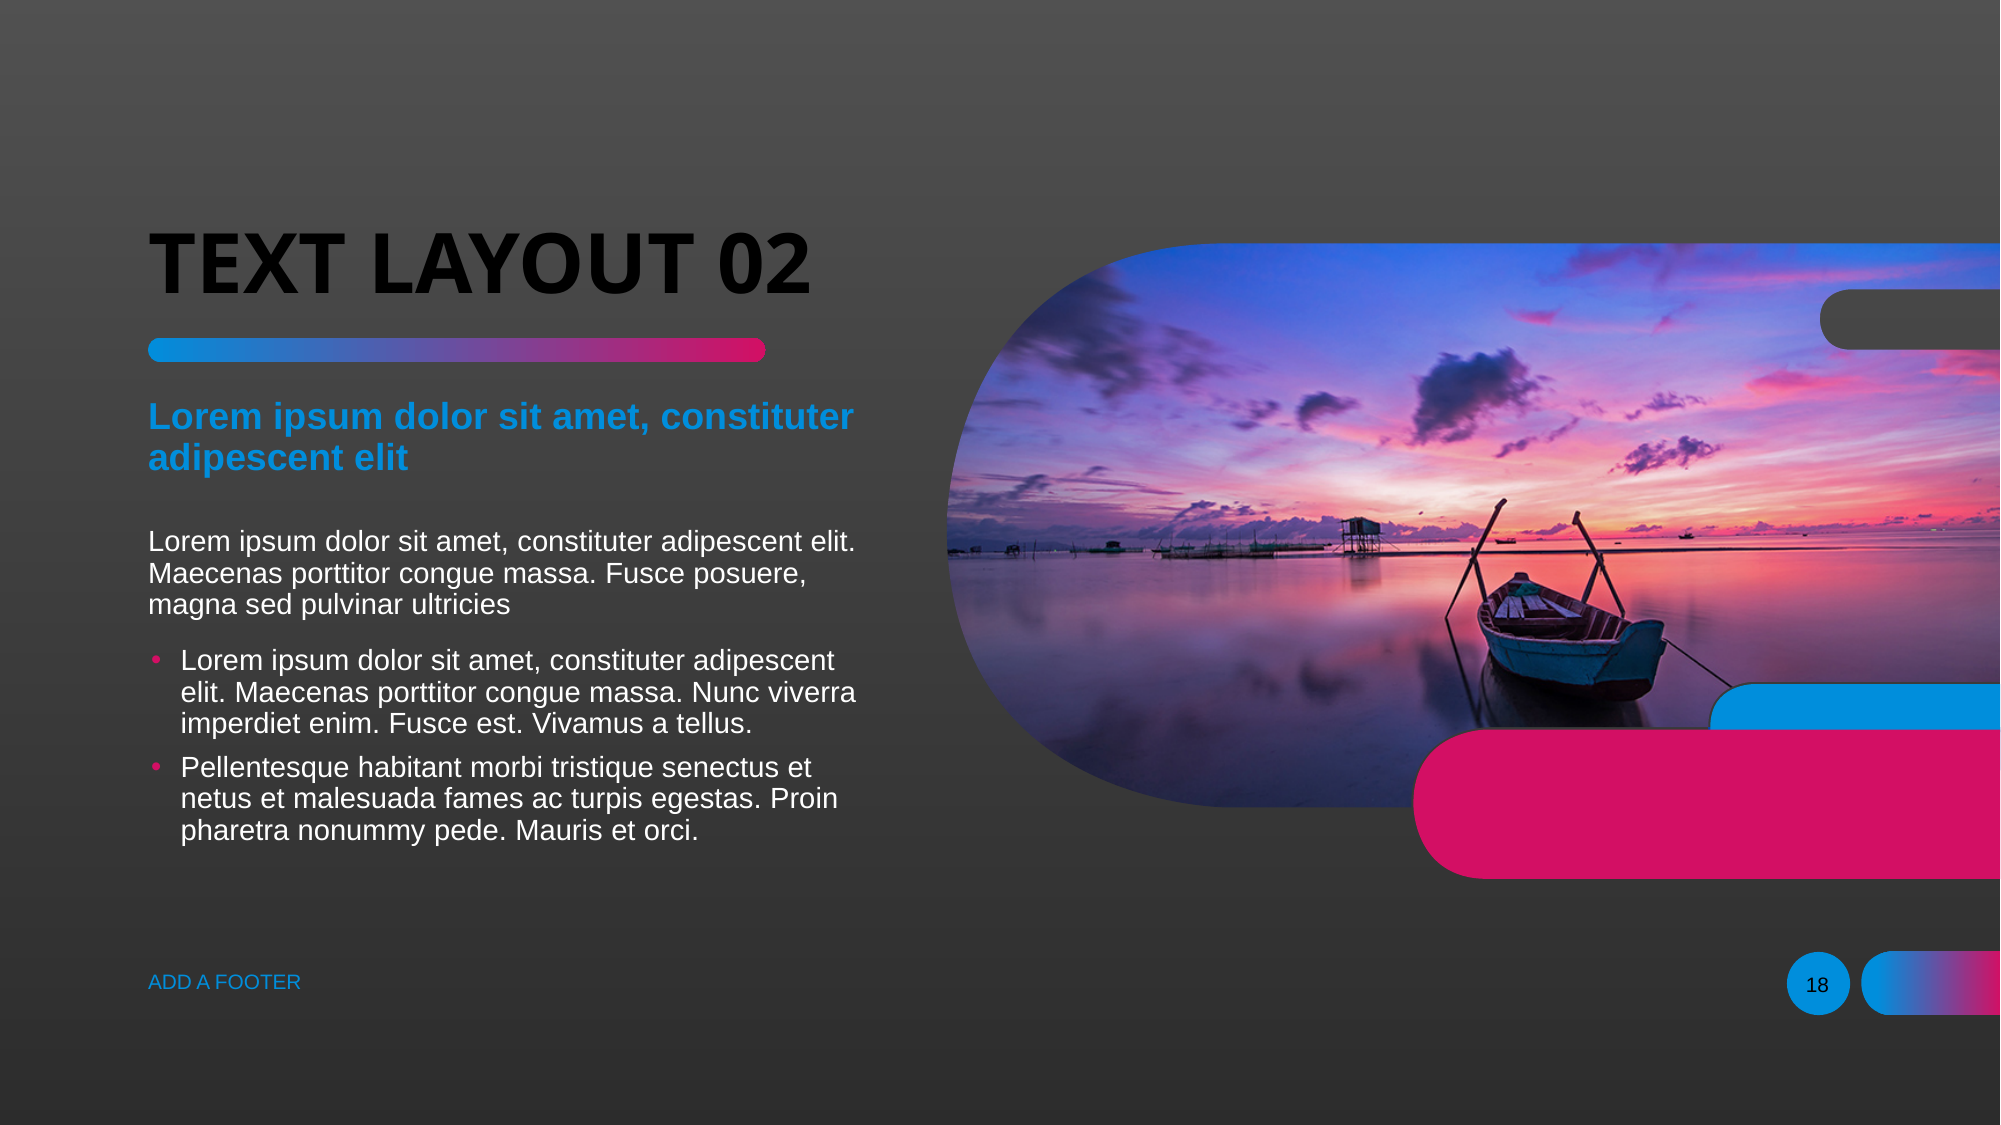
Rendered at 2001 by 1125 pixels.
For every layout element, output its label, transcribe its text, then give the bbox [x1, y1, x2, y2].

picture [946, 243, 2001, 808]
slide_number 18 [1772, 954, 1863, 1015]
title TEXT LAYOUT 02 [133, 202, 873, 331]
footer ADD A FOOTER [133, 951, 775, 1011]
list Lorem ipsum dolor sit amet, constituter adipescent elit. Maecenas porttitor congue massa. Fusce posuere, magna sed pulvinar ultricies [133, 519, 885, 633]
list Lorem ipsum dolor sit amet, constituter adipescent elit [133, 389, 882, 505]
list Lorem ipsum dolor sit amet, constituter adipescent elit. Maecenas porttitor congue massa. Nunc viverra imperdiet enim. Fusce est. Vivamus a tellus. Pellentesque habitant morbi tristique senectus et netus et malesuada fames ac turpis egestas. Proin pharetra nonummy pede. Mauris et orci. [136, 637, 883, 919]
